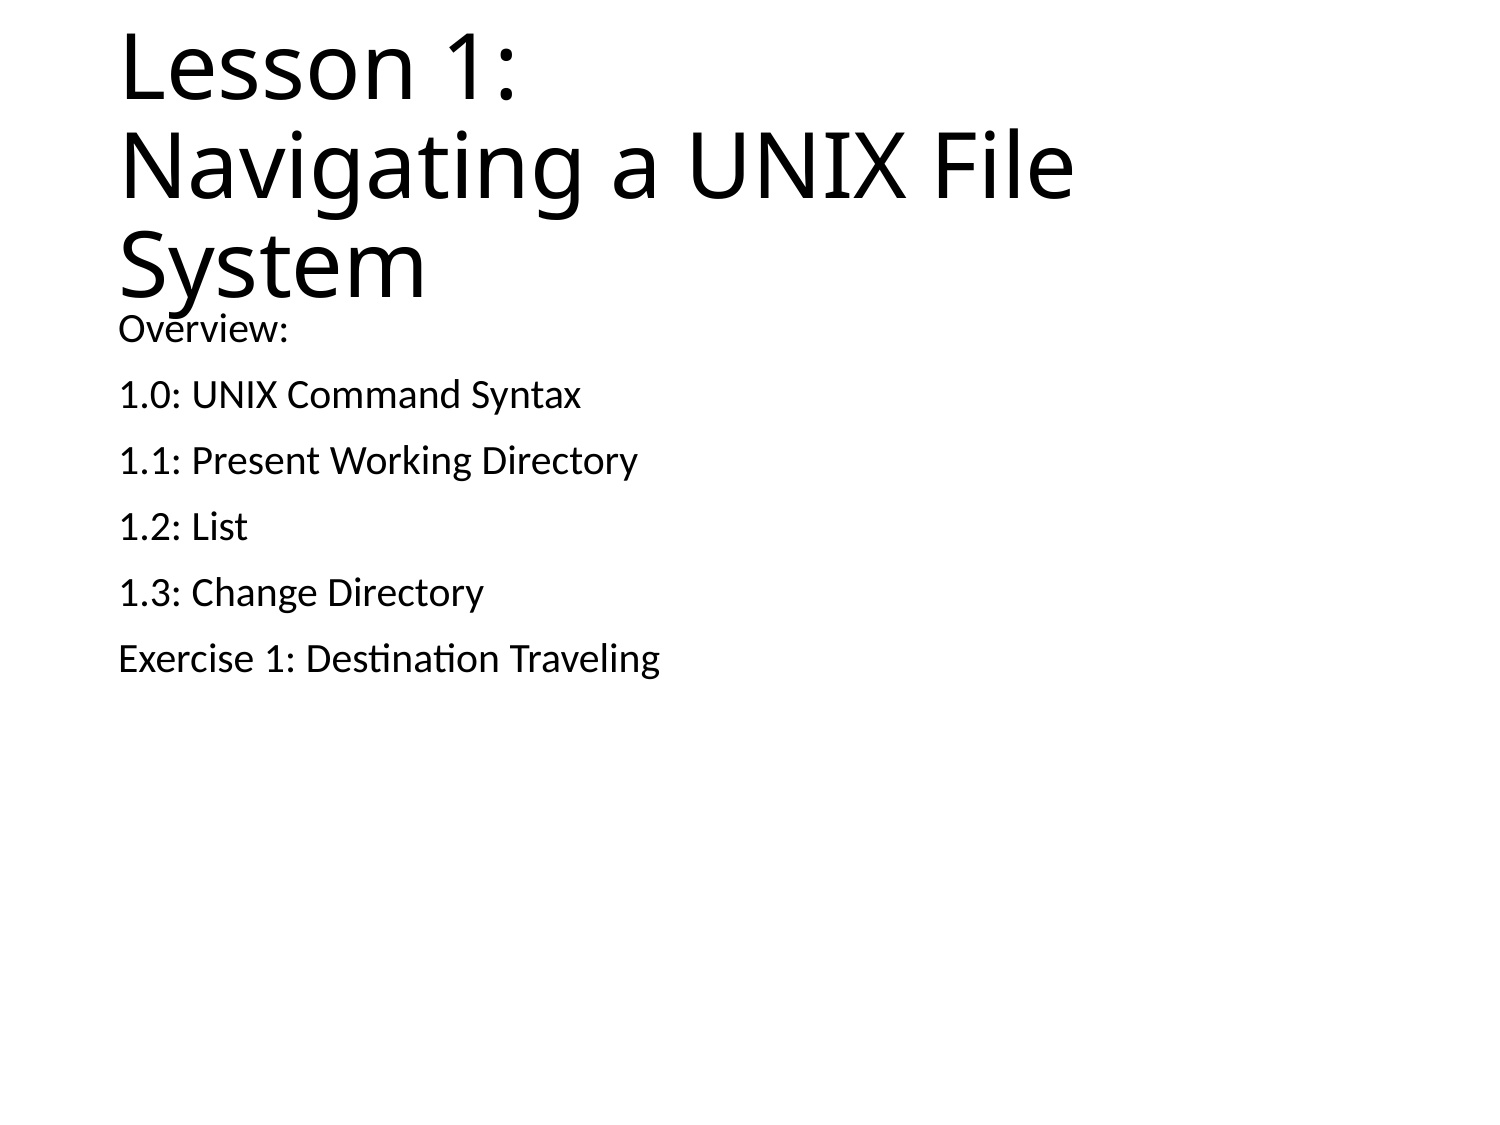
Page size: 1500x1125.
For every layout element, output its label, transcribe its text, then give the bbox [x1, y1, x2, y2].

list Overview: 1.0: UNIX Command Syntax 1.1: Present Working Directory 1.2: List 1.3: Change Directory Exercise 1: Destination Traveling [103, 299, 1397, 1014]
title Lesson 1: Navigating a UNIX File System [103, 59, 1397, 278]
